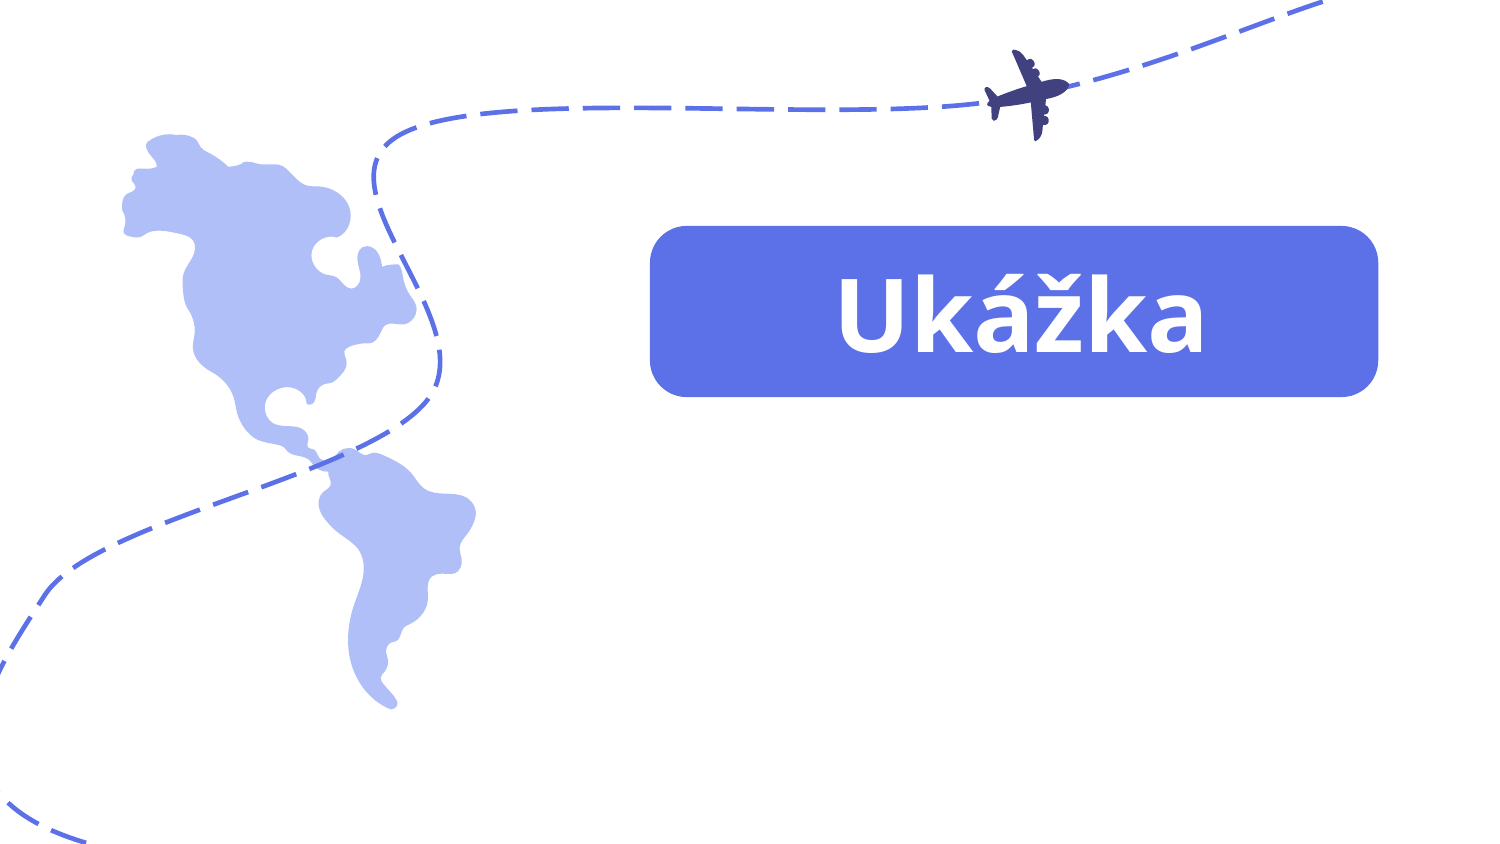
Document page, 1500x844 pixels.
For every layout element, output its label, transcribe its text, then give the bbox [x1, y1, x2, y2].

title Ukážka [664, 268, 1379, 355]
text_box [0, 0, 1500, 844]
text_box [122, 134, 417, 466]
text_box [984, 49, 1070, 142]
